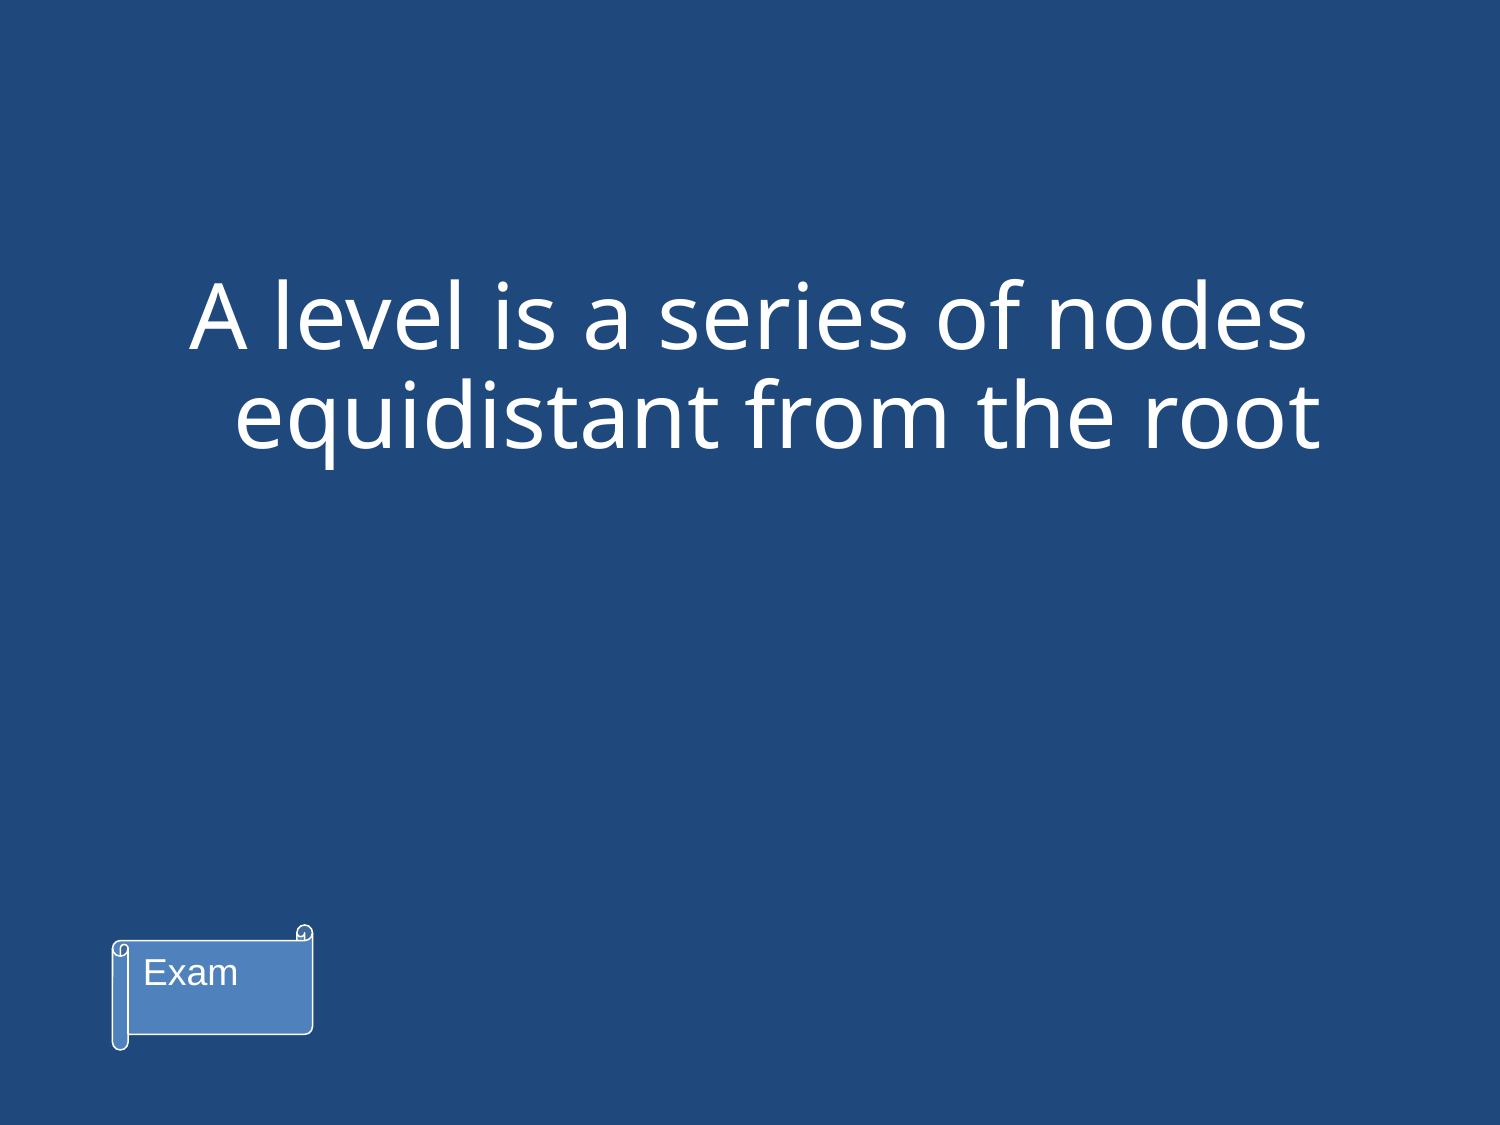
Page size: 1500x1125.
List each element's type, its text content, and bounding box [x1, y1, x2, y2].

list A level is a series of nodes equidistant from the root [75, 262, 1425, 1005]
text_box Exam [112, 924, 313, 1050]
